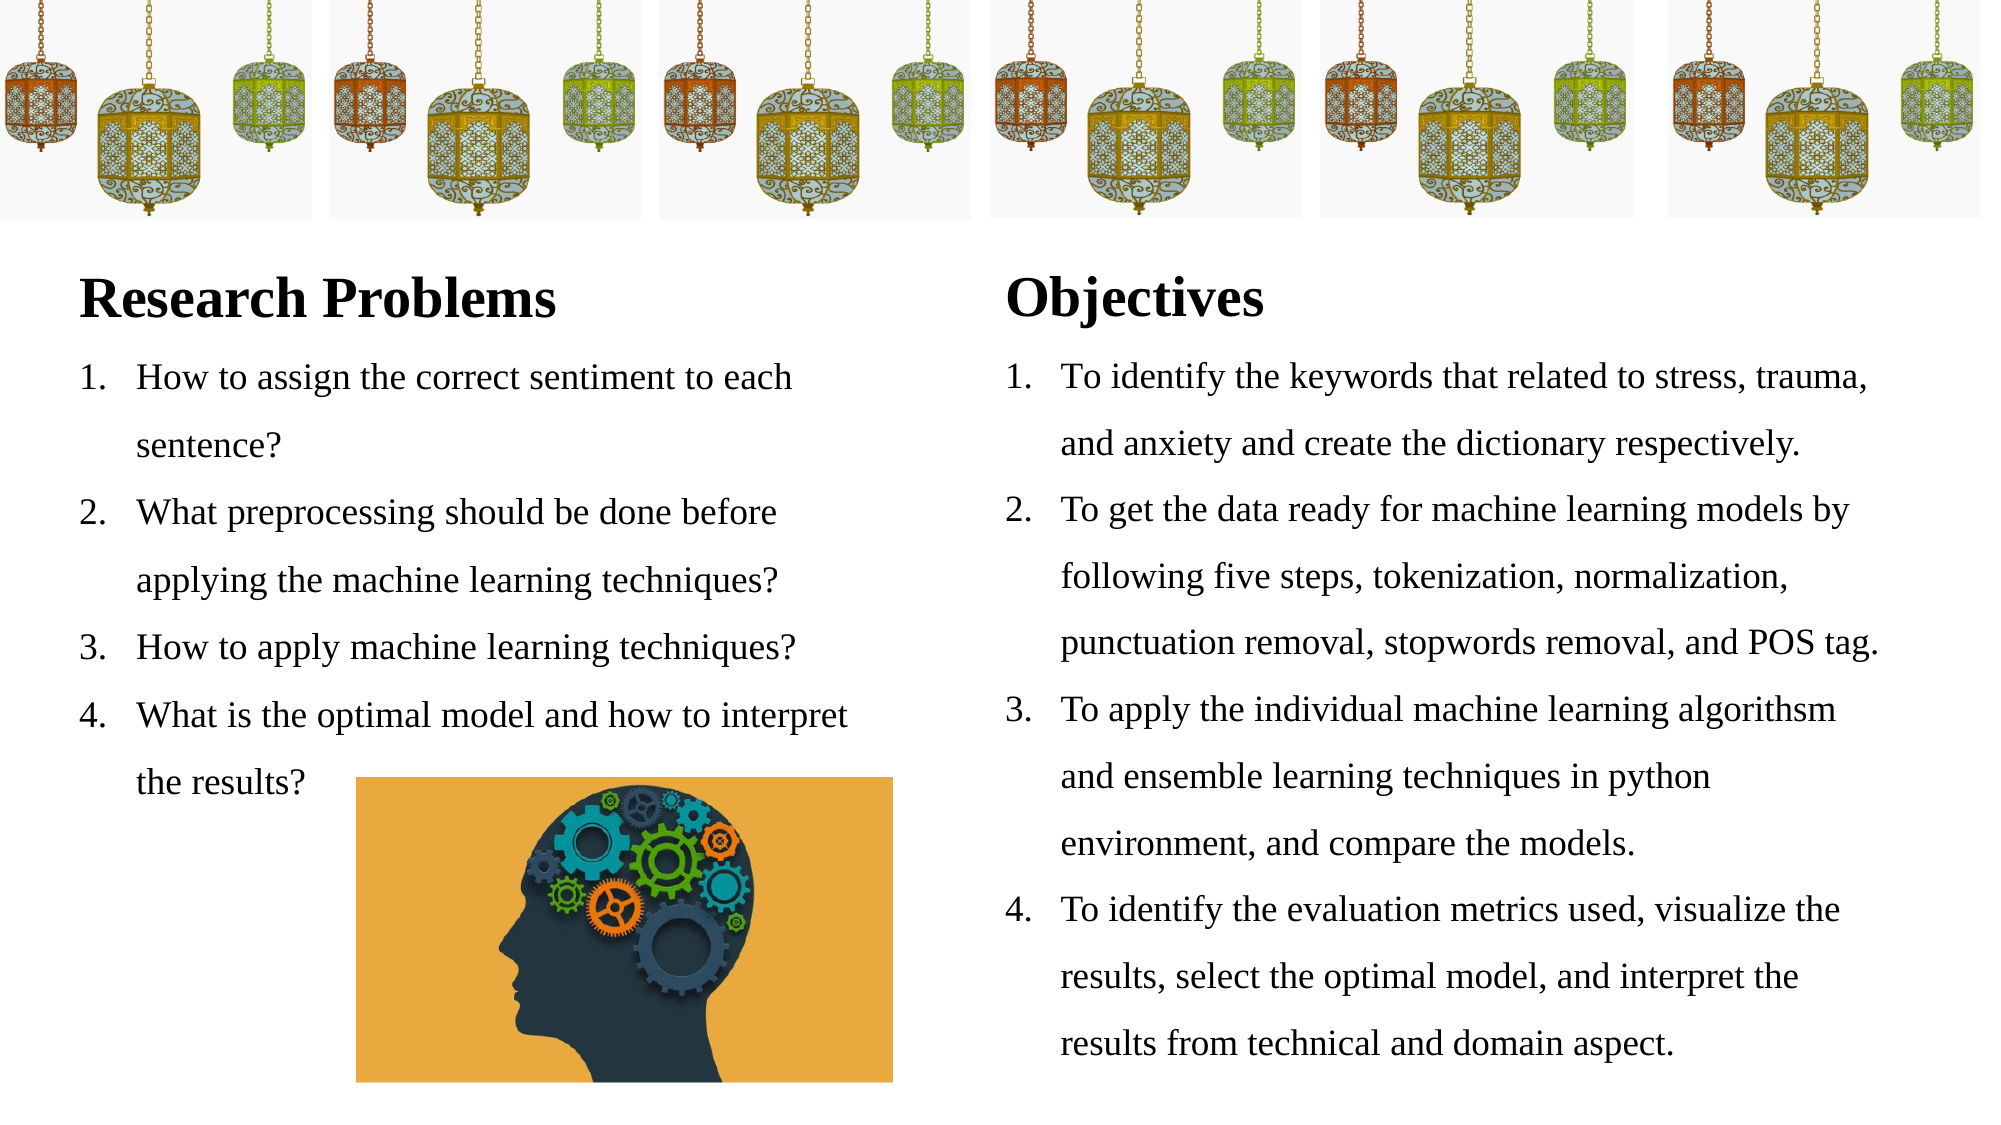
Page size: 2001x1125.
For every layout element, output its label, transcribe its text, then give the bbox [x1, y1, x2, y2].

picture [0, 0, 312, 219]
picture [659, 0, 971, 219]
list Objectives To identify the keywords that related to stress, trauma, and anxiety and create the dictionary respectively. To get the data ready for machine learning models by following five steps, tokenization, normalization, punctuation removal, stopwords removal, and POS tag. To apply the individual machine learning algorithsm and ensemble learning techniques in python environment, and compare the models. To identify the evaluation metrics used, visualize the results, select the optimal model, and interpret the results from technical and domain aspect. [990, 259, 1902, 1103]
text_box Research Problems How to assign the correct sentiment to each sentence? What preprocessing should be done before applying the machine learning techniques? How to apply machine learning techniques? What is the optimal model and how to interpret the results? [64, 259, 915, 1042]
picture [356, 777, 893, 1083]
picture [1668, 0, 1980, 218]
picture [989, 0, 1302, 218]
picture [329, 0, 642, 219]
picture [1320, 0, 1633, 218]
